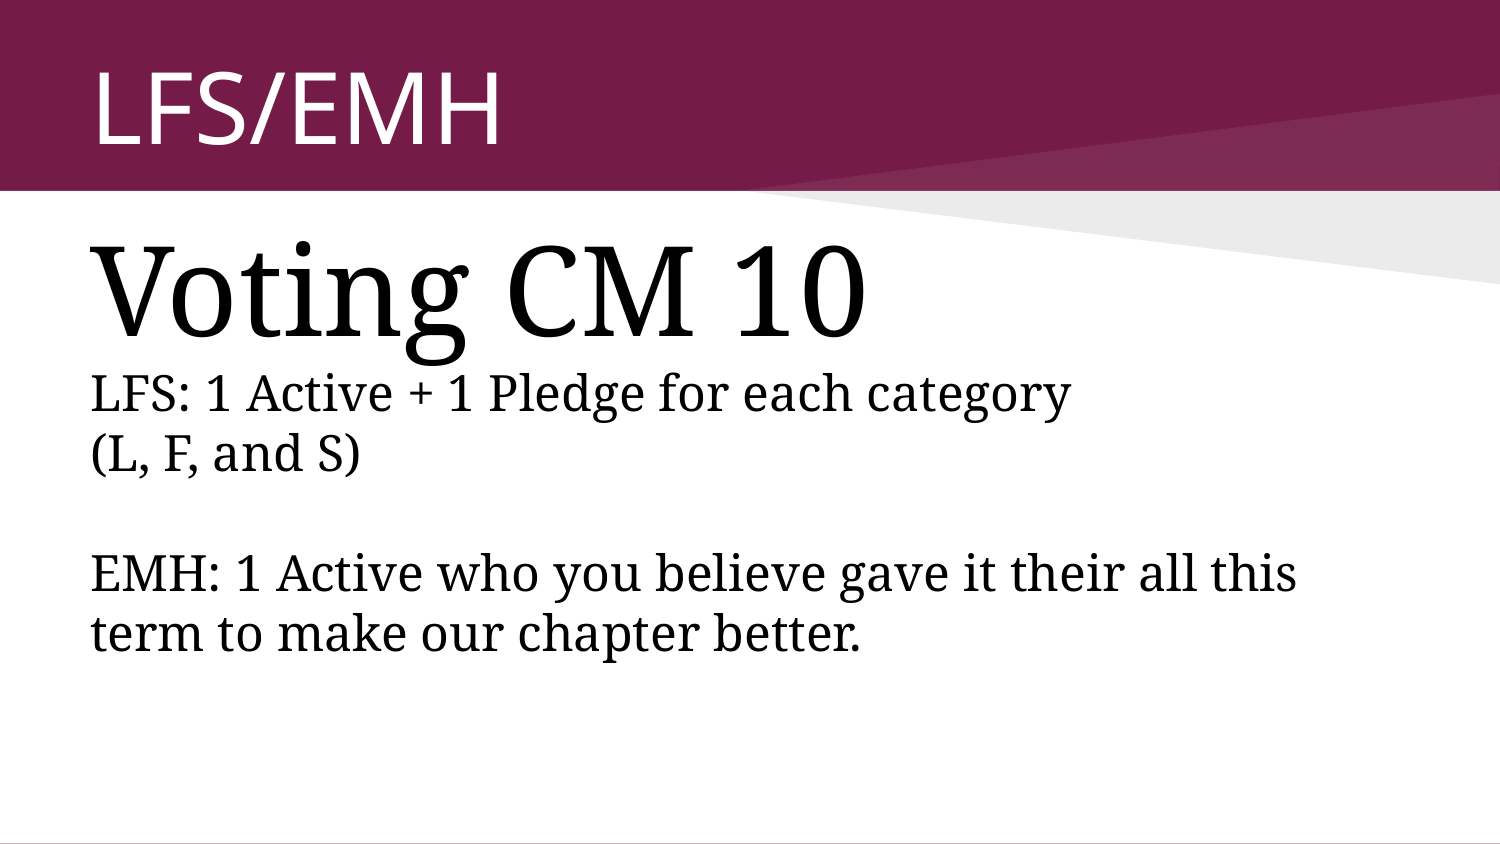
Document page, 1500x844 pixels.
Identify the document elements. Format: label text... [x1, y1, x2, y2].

list Voting CM 10 LFS: 1 Active + 1 Pledge for each category (L, F, and S) EMH: 1 Active who you believe gave it their all this term to make our chapter better. [75, 196, 1425, 808]
title LFS/EMH [75, 33, 1425, 175]
